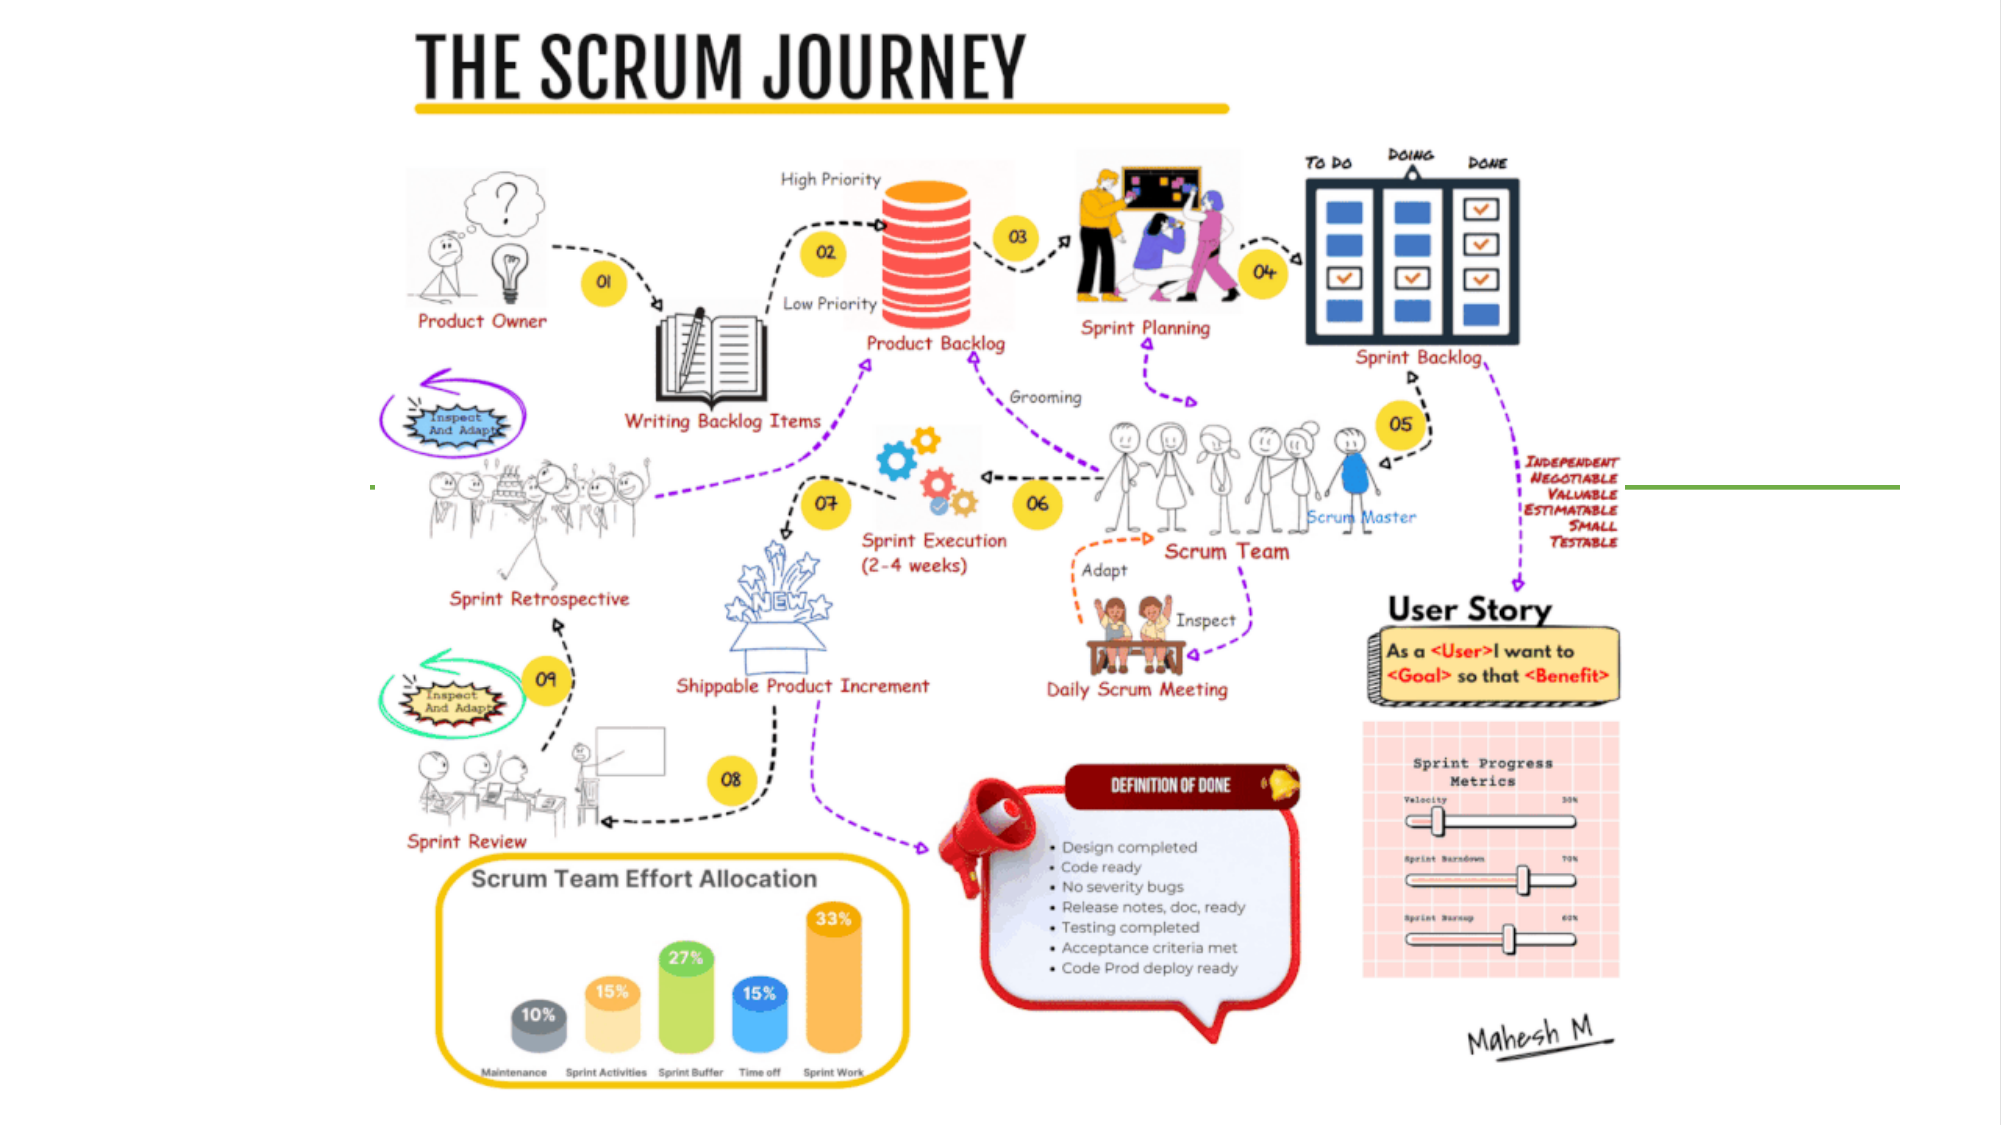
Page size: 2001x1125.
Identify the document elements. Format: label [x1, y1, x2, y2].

picture [374, 31, 1625, 1094]
